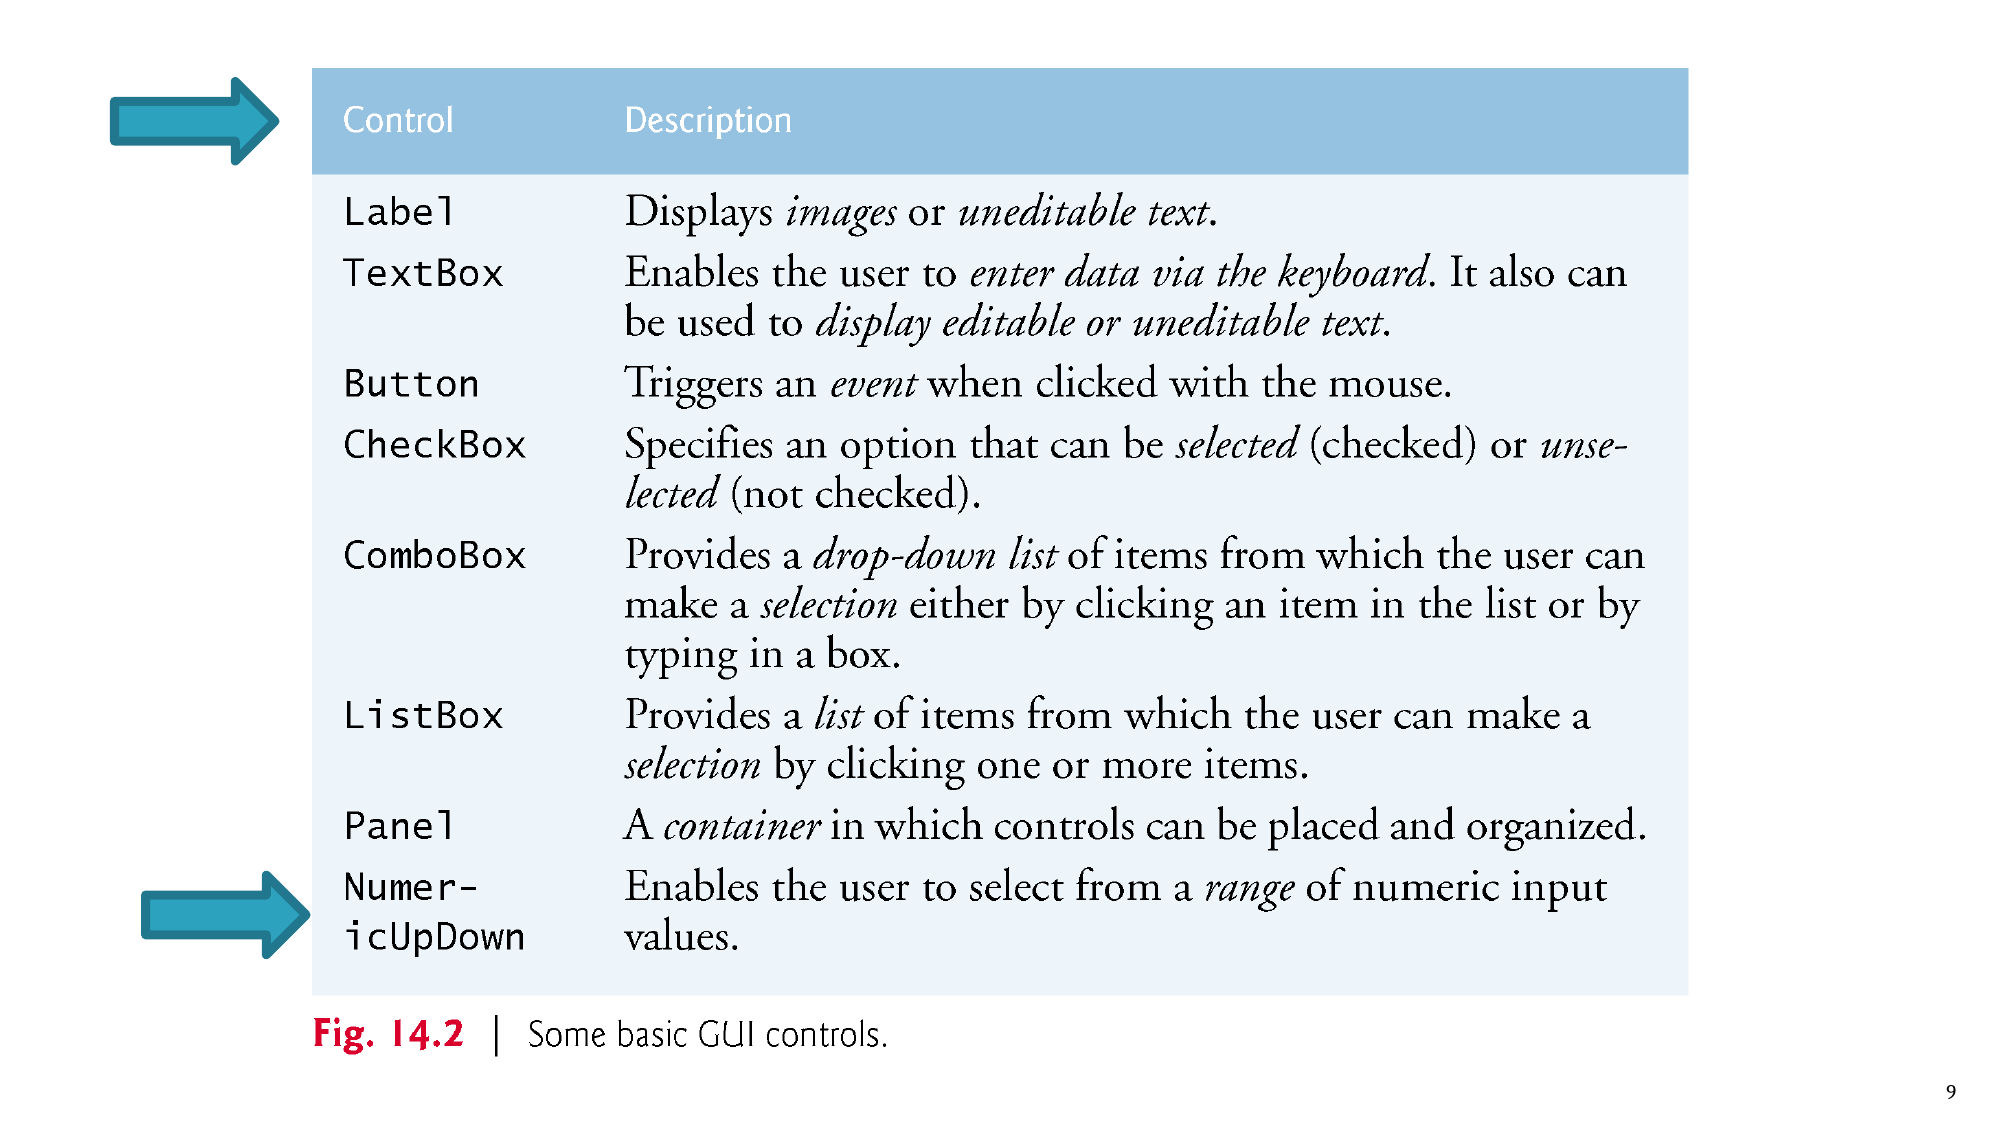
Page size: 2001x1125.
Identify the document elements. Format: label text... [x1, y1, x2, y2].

text_box [109, 77, 237, 166]
slide_number 9 [1891, 1051, 1972, 1112]
text_box [141, 890, 237, 940]
picture [243, 0, 1757, 1125]
